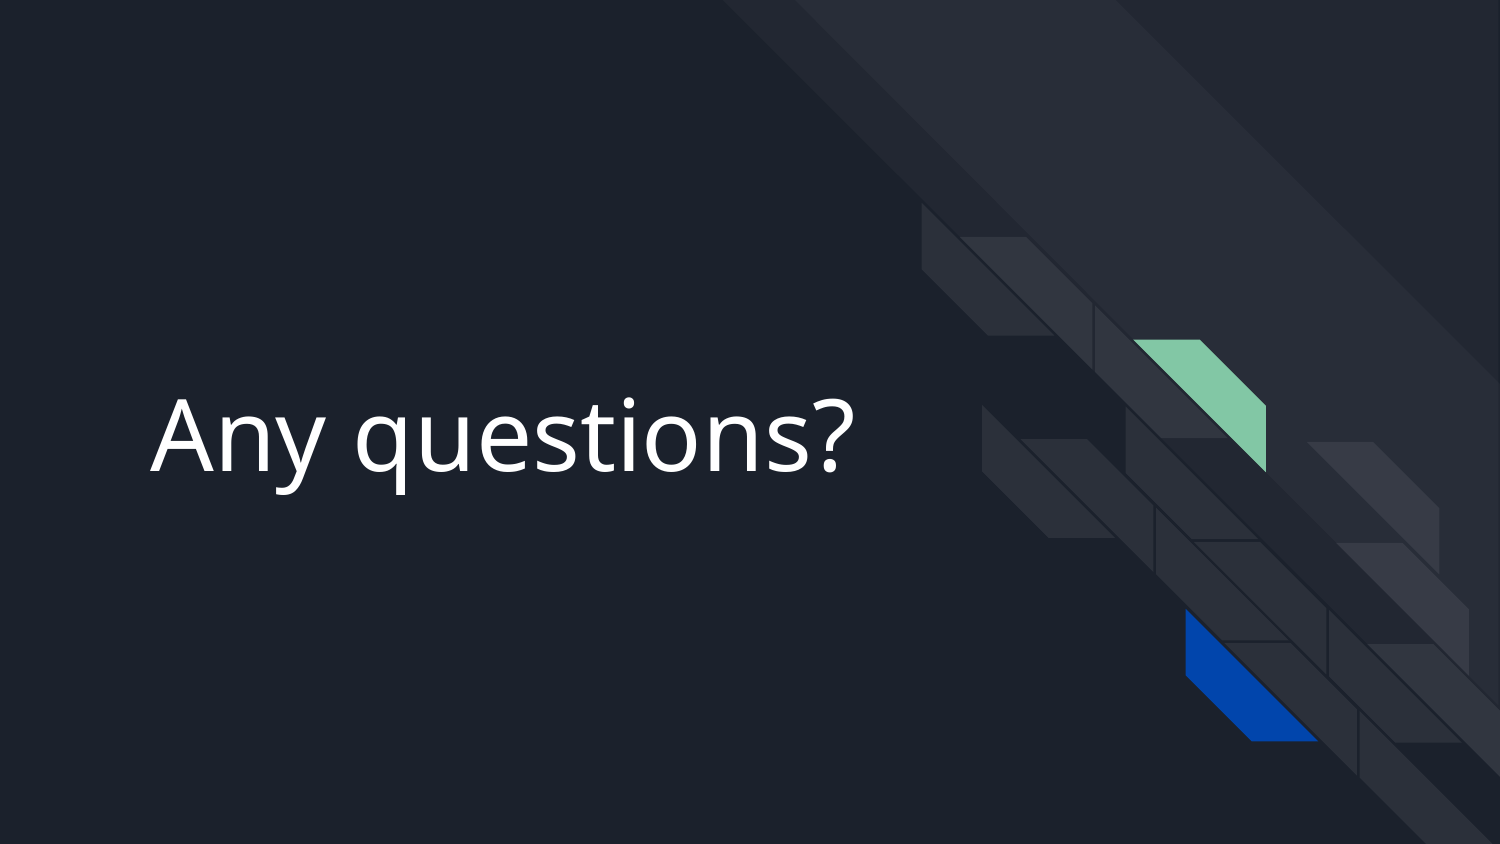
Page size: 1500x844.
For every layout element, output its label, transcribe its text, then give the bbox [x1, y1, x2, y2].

title Any questions? [135, 142, 992, 720]
